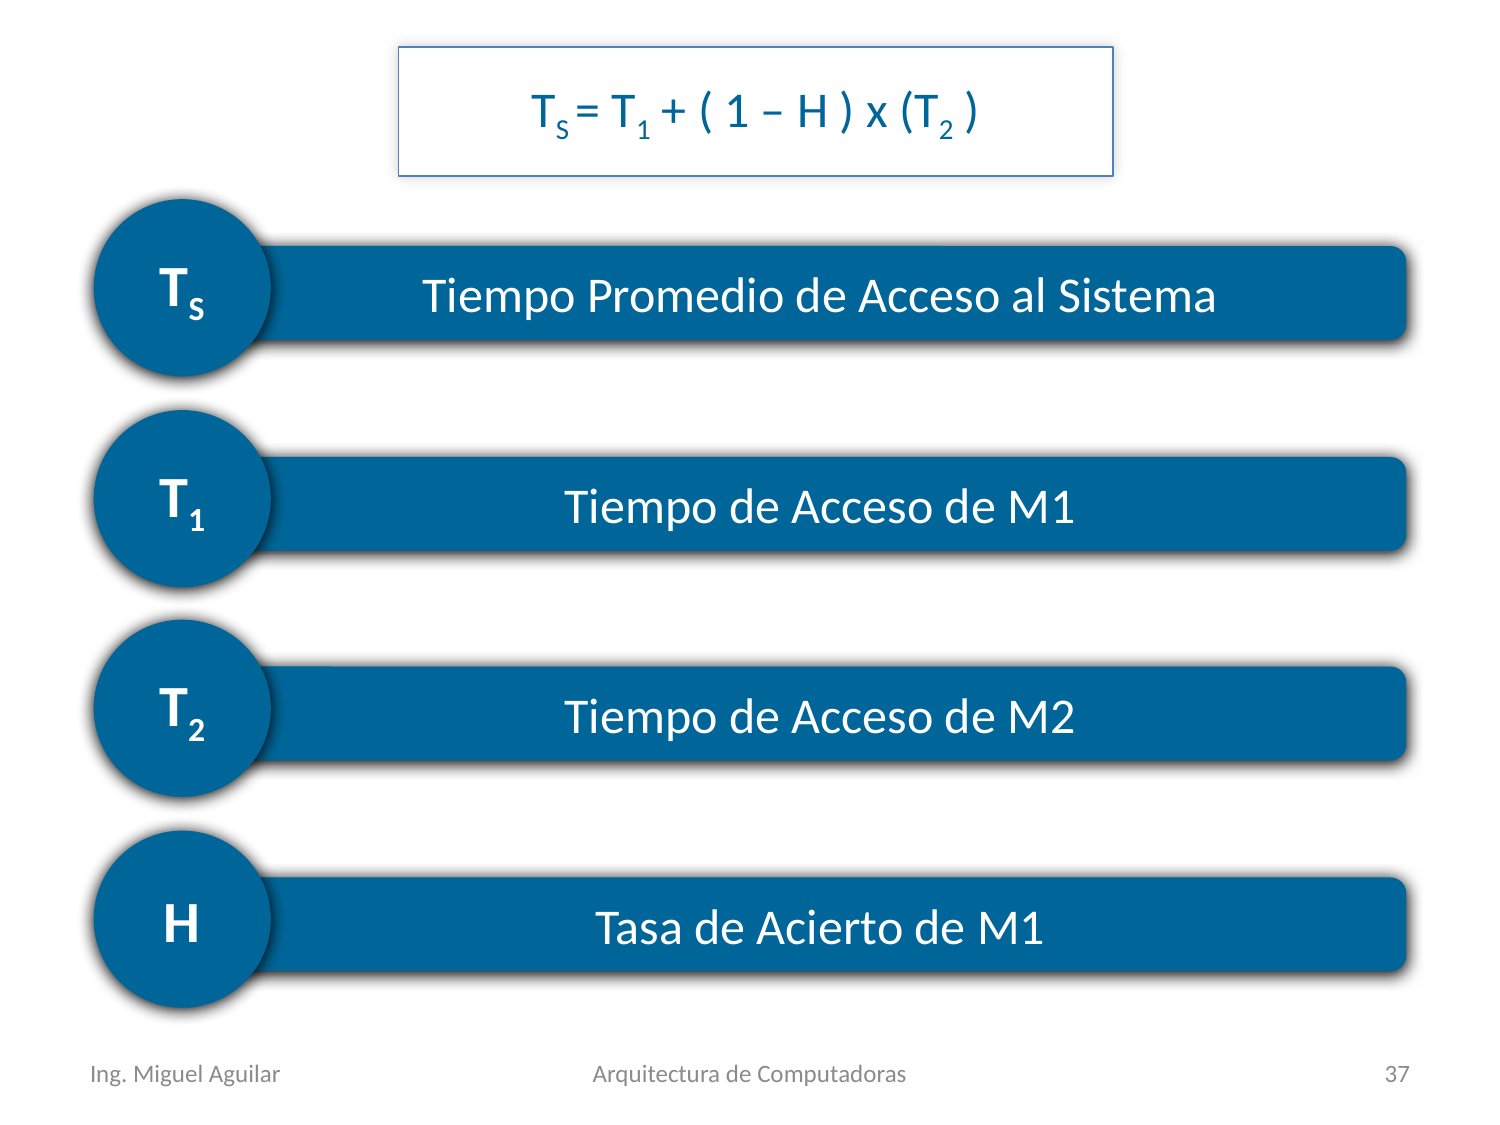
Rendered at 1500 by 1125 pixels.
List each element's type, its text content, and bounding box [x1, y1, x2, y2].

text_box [93, 409, 1407, 588]
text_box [93, 830, 1407, 1008]
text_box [93, 198, 1407, 377]
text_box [93, 619, 1407, 798]
text_box TS = T1 + ( 1 – H ) x (T2 ) [396, 45, 1115, 178]
slide_number Ing. Miguel Aguilar [75, 1042, 425, 1103]
footer Arquitectura de Computadoras [512, 1042, 988, 1103]
slide_number 37 [1074, 1042, 1425, 1103]
